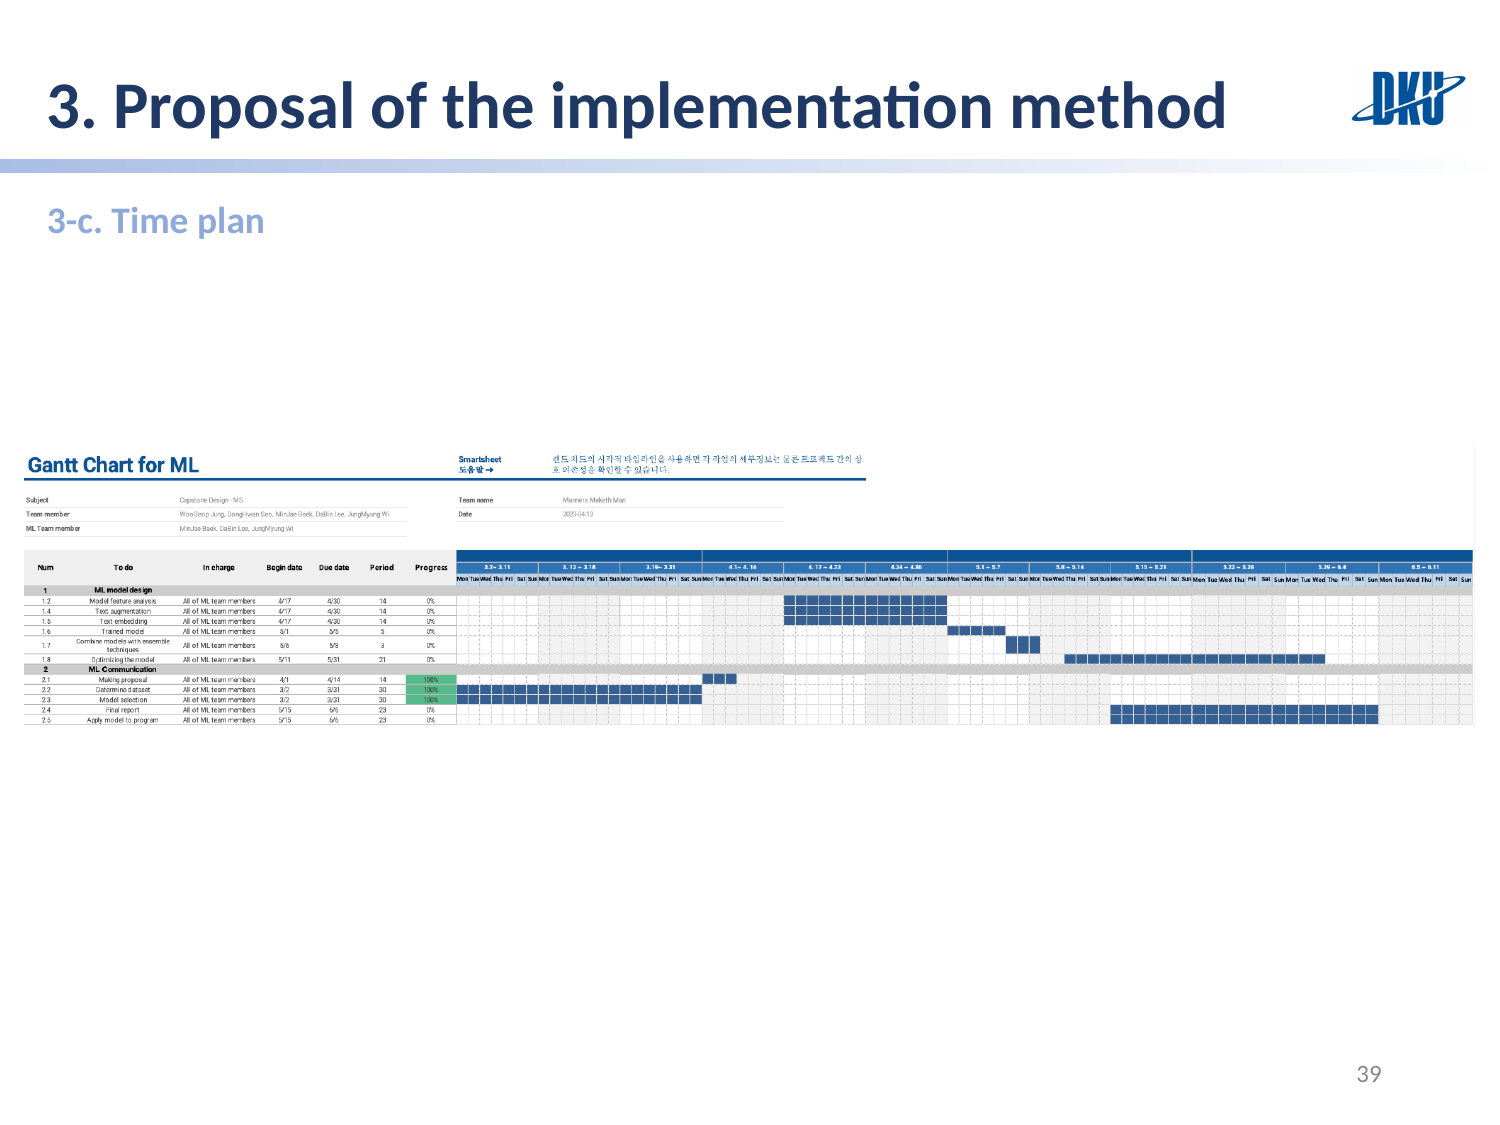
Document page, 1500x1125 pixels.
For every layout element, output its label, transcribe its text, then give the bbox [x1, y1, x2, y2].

slide_number 39 [1059, 1042, 1397, 1103]
picture [1349, 66, 1469, 131]
text_box 3-c. Time plan [31, 188, 951, 249]
text_box 3. Proposal of the implementation method [31, 54, 1275, 149]
picture [24, 445, 1476, 727]
text_box [0, 159, 1498, 173]
